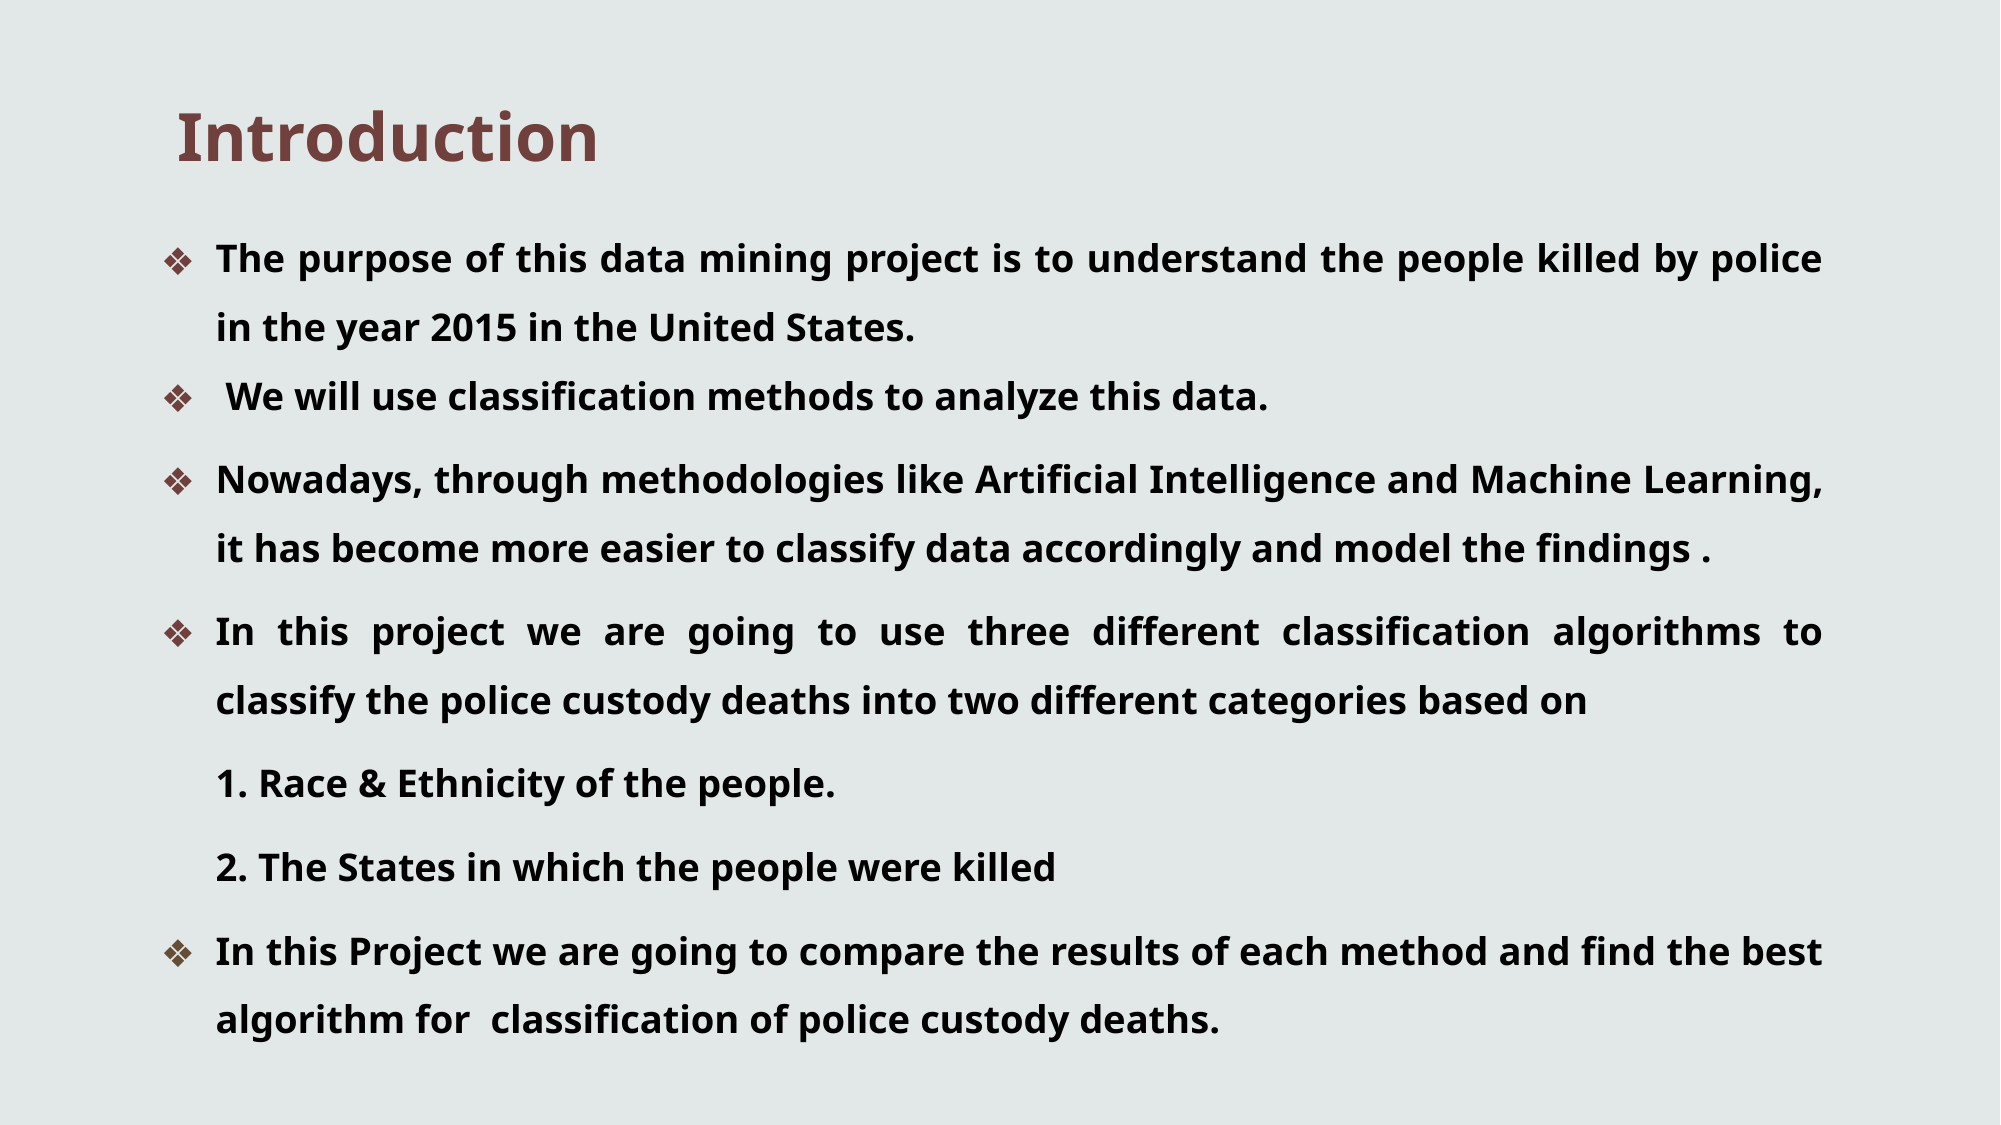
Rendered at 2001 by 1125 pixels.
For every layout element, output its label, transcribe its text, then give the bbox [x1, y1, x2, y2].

list The purpose of this data mining project is to understand the people killed by police in the year 2015 in the United States. We will use classification methods to analyze this data. Nowadays, through methodologies like Artificial Intelligence and Machine Learning, it has become more easier to classify data accordingly and model the findings . In this project we are going to use three different classification algorithms to classify the police custody deaths into two different categories based on 1. Race & Ethnicity of the people. 2. The States in which the people were killed In this Project we are going to compare the results of each method and find the best algorithm for classification of police custody deaths. [145, 204, 1838, 1097]
title Introduction [162, 64, 1838, 183]
